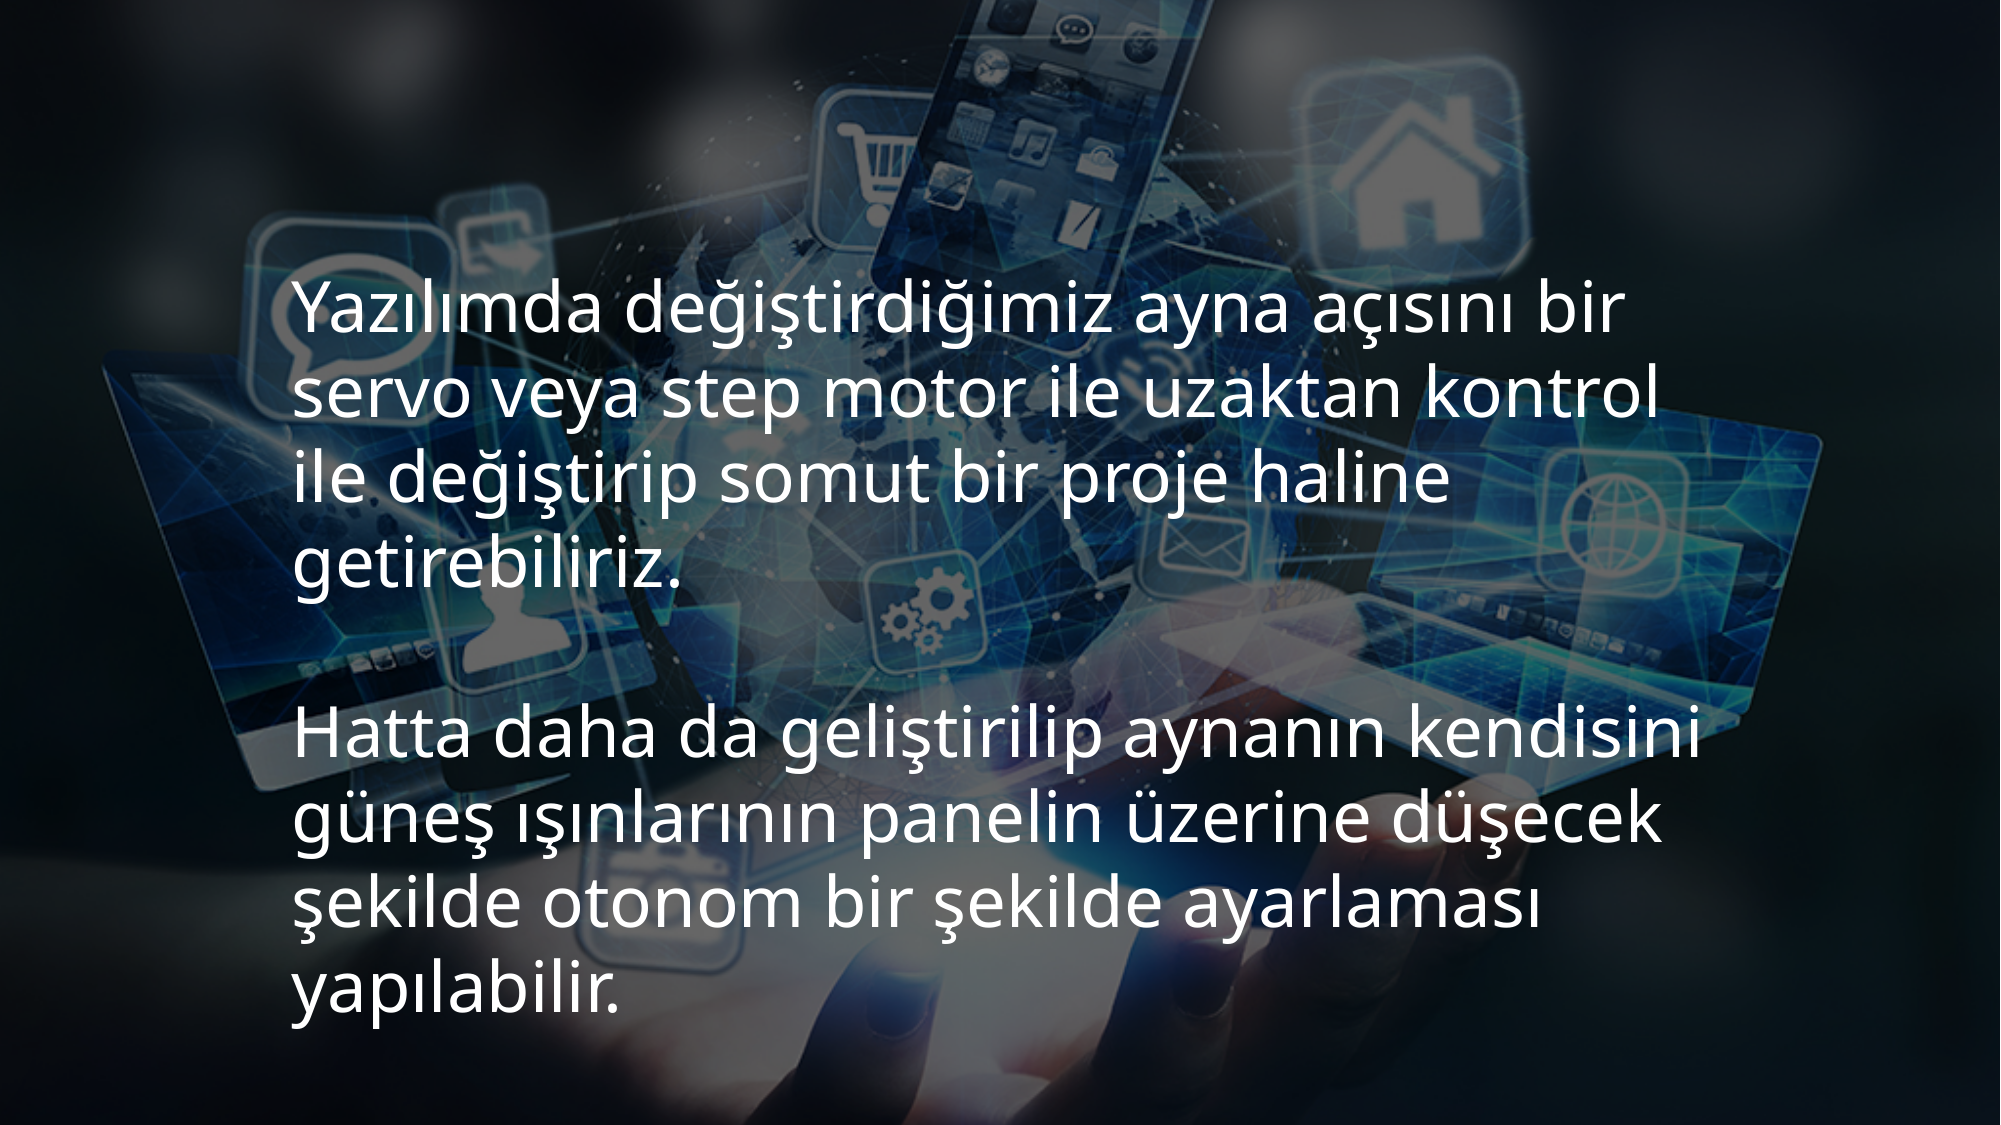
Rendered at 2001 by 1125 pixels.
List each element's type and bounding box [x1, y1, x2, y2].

list [0, 0, 2000, 1125]
